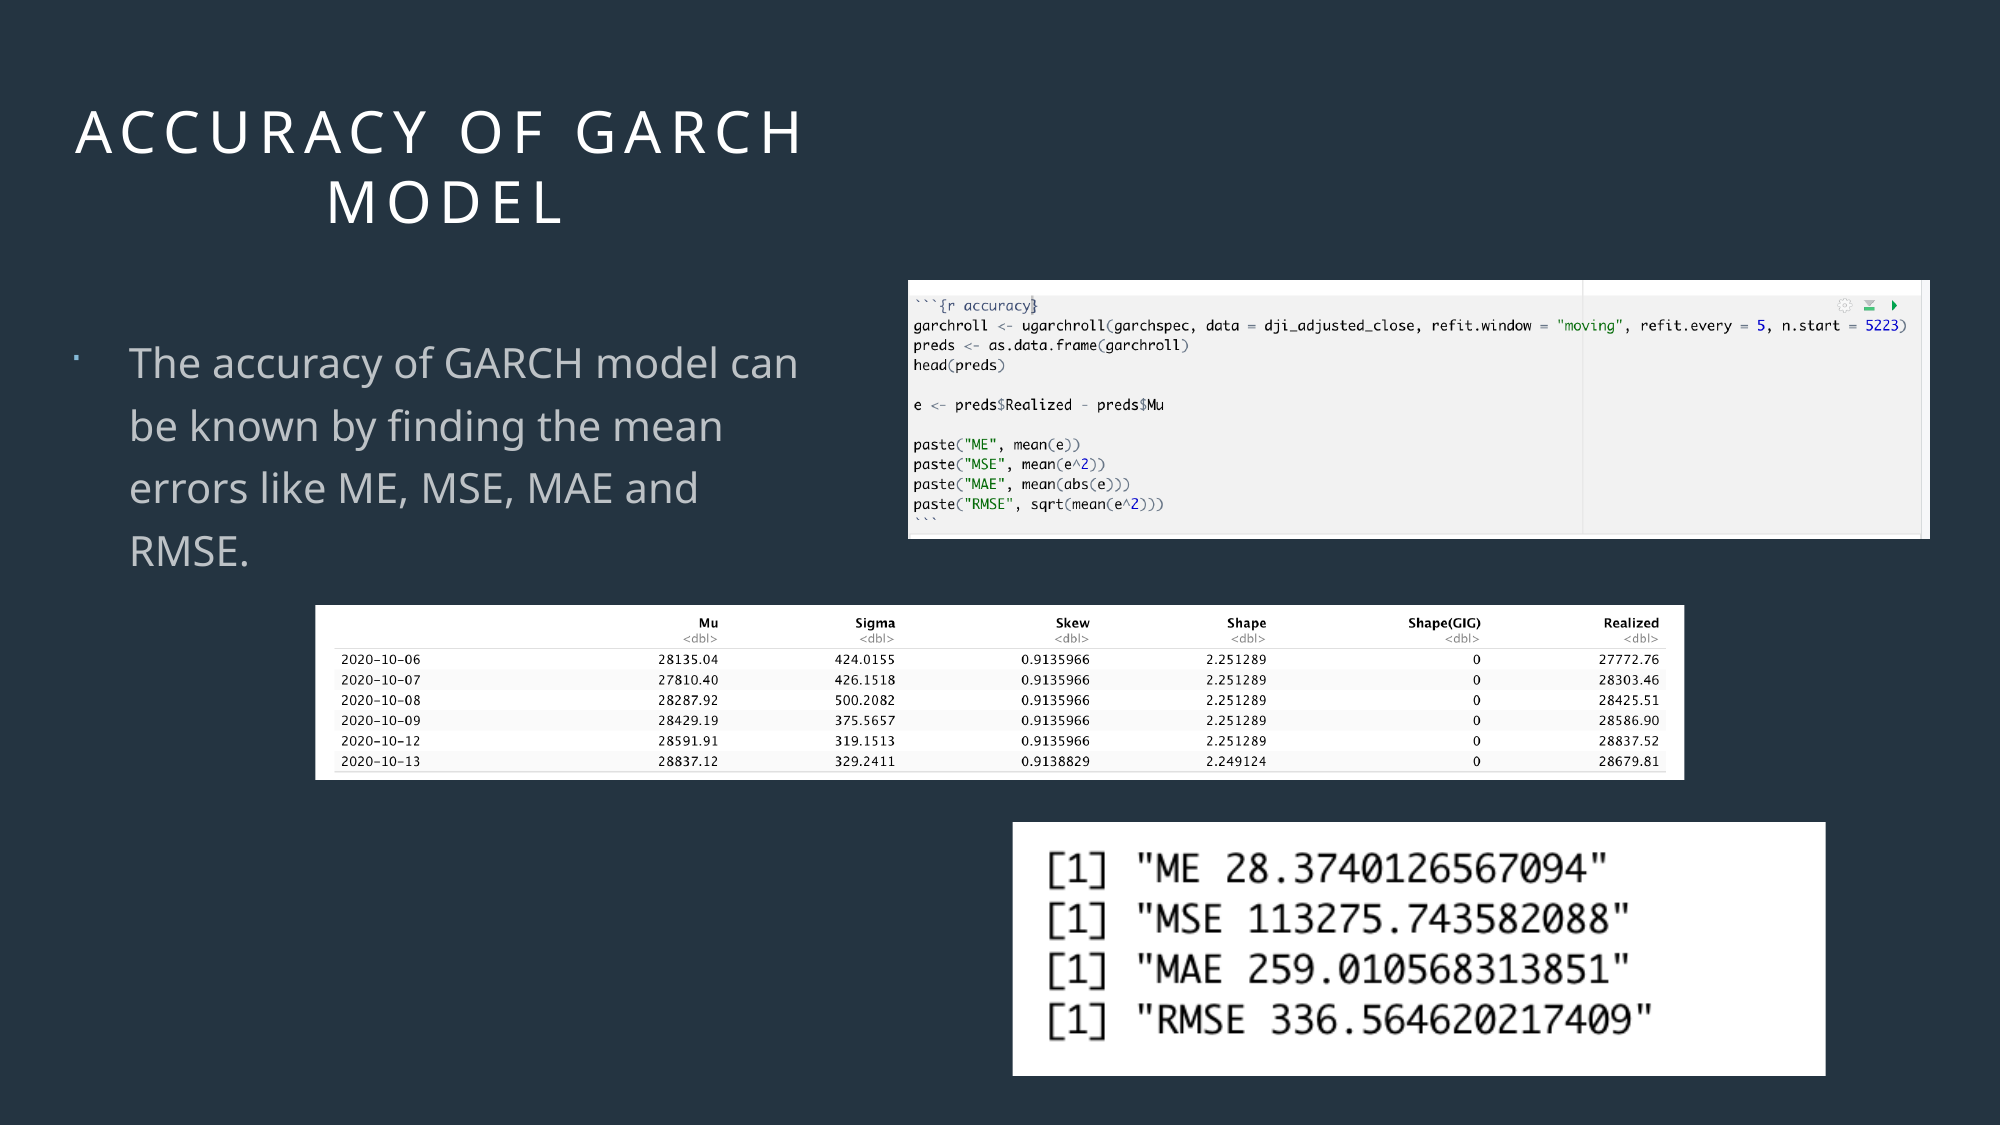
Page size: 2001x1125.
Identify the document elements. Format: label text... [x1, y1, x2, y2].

title Accuracy of GARCH MODEL [69, 63, 819, 268]
picture [1012, 821, 1826, 1076]
picture [908, 280, 1930, 539]
list The accuracy of GARCH model can be known by finding the mean errors like ME, MSE, MAE and RMSE. [69, 324, 819, 583]
picture [315, 605, 1685, 780]
